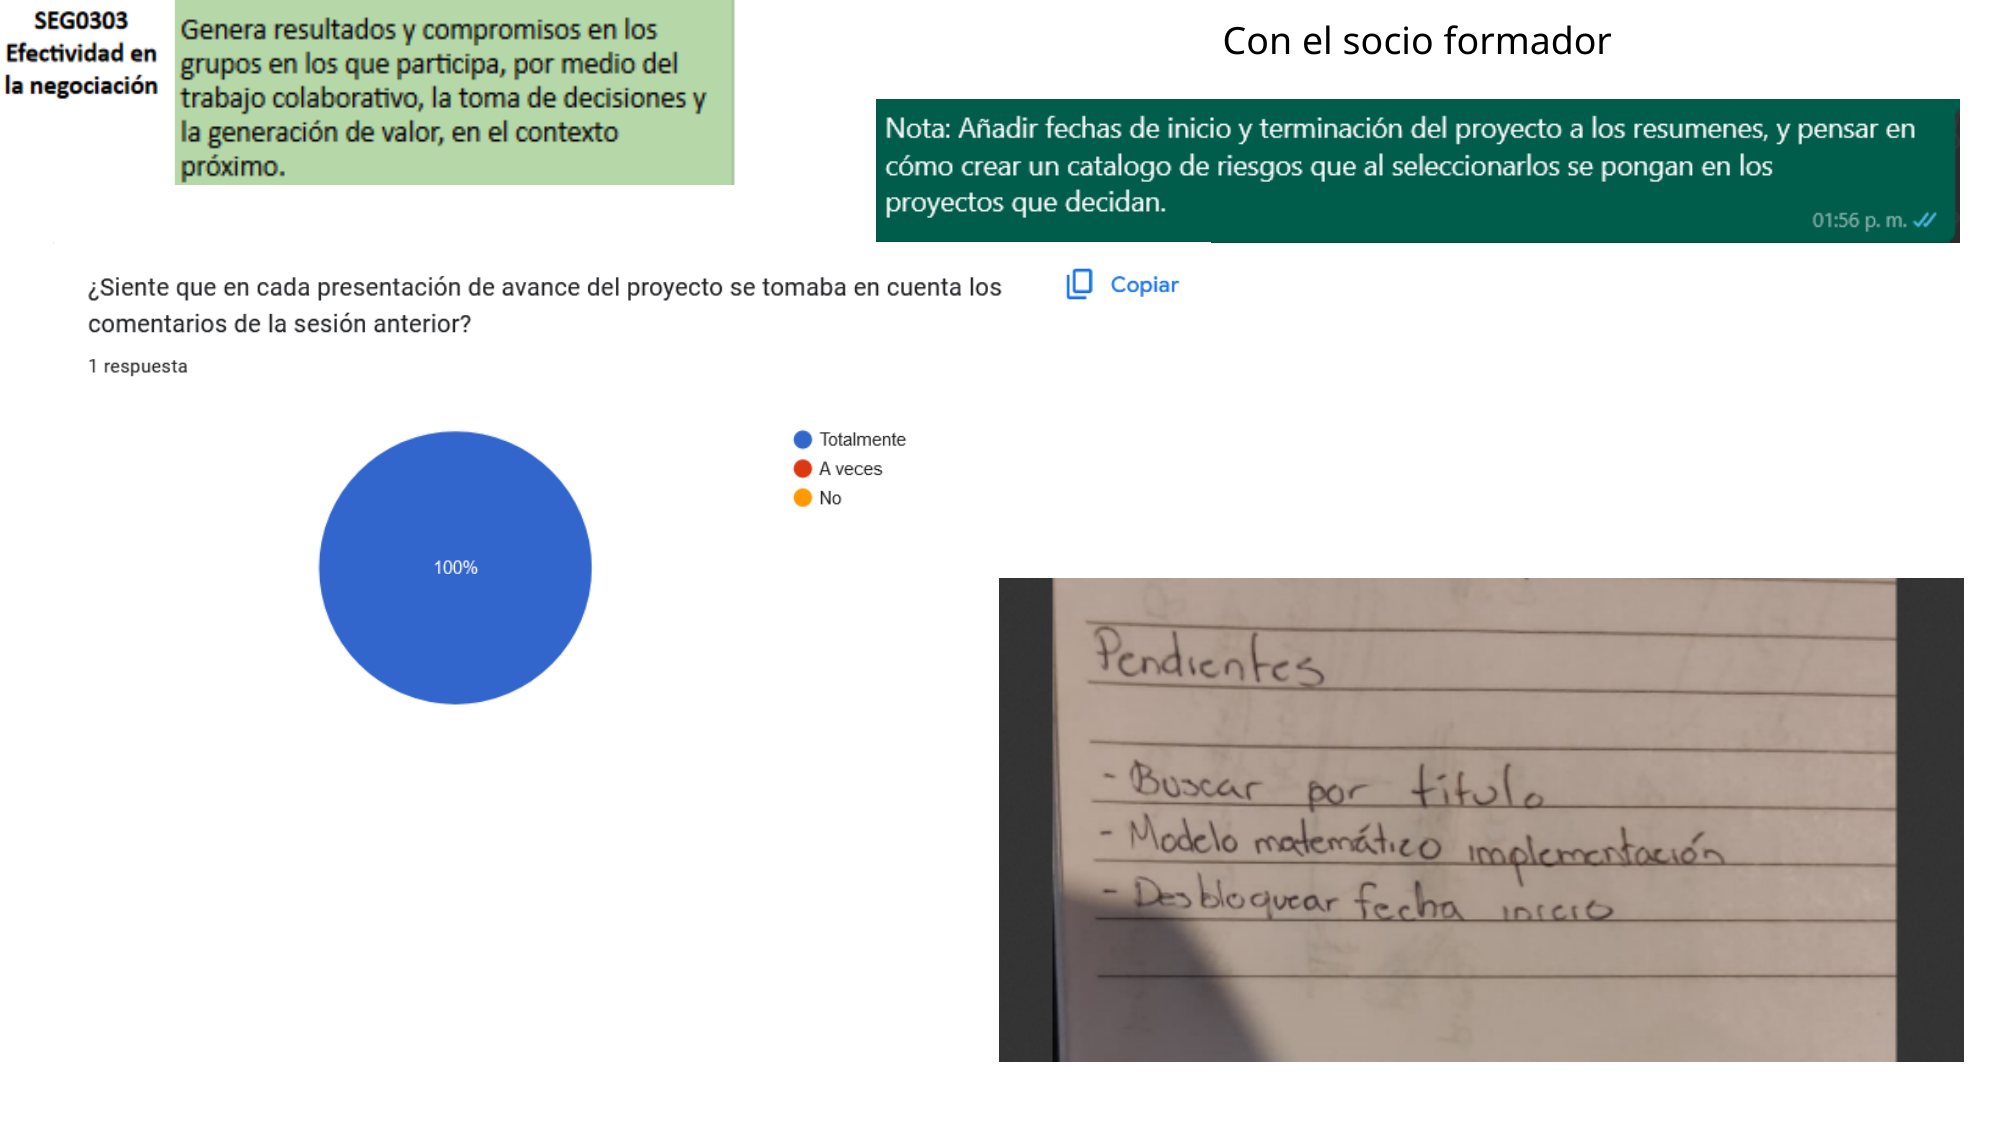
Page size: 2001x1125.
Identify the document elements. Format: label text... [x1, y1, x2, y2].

picture [174, 0, 738, 185]
picture [0, 0, 162, 110]
text_box Con el socio formador [1207, 9, 1628, 70]
picture [53, 98, 1965, 1063]
